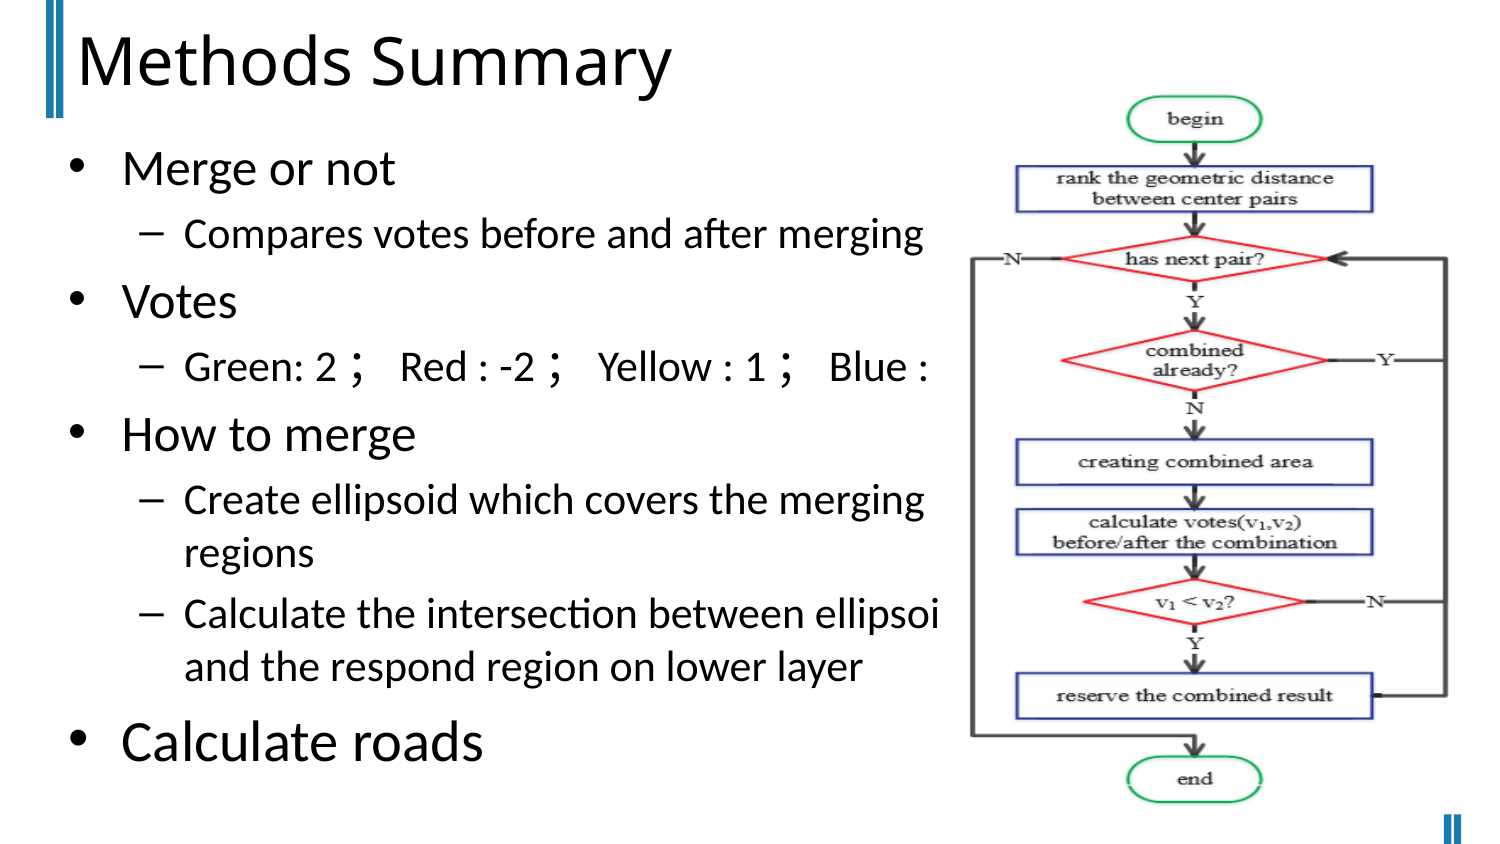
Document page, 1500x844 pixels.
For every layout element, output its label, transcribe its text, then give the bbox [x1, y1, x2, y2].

title Methods Summary [61, 3, 1412, 115]
picture [940, 90, 1500, 809]
list Merge or not Compares votes before and after merging Votes Green: 2；Red : -2；Yellow : 1；Blue : 0 How to merge Create ellipsoid which covers the merging regions Calculate the intersection between ellipsoid and the respond region on lower layer Calculate roads [53, 126, 935, 800]
